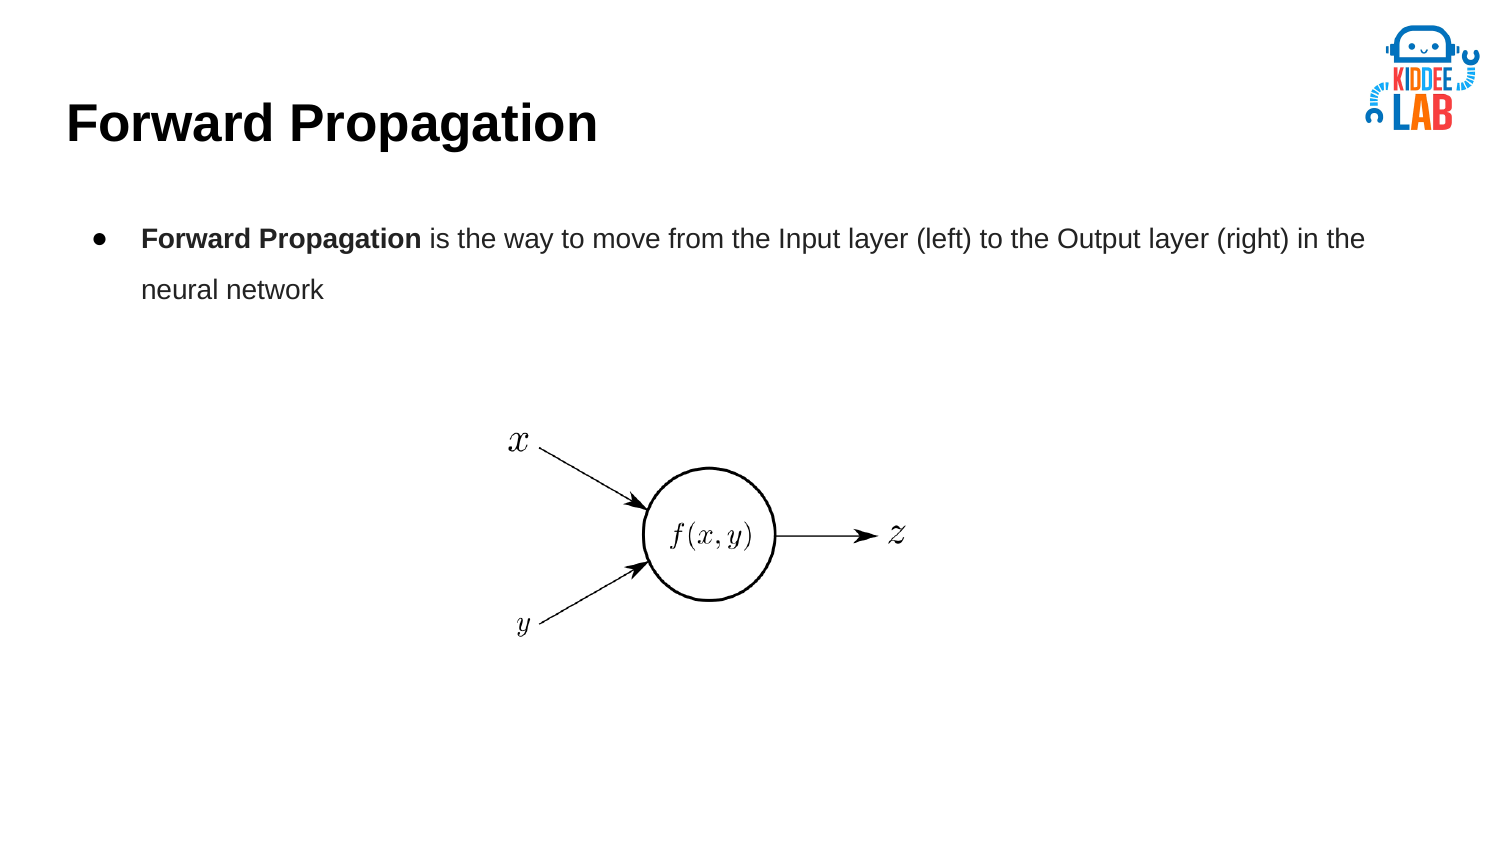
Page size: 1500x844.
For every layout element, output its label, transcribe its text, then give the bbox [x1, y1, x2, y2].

list Forward Propagation is the way to move from the Input layer (left) to the Output layer (right) in the neural network [51, 189, 1449, 750]
picture [1363, 19, 1481, 137]
title Forward Propagation [51, 72, 1449, 167]
picture [453, 408, 965, 650]
